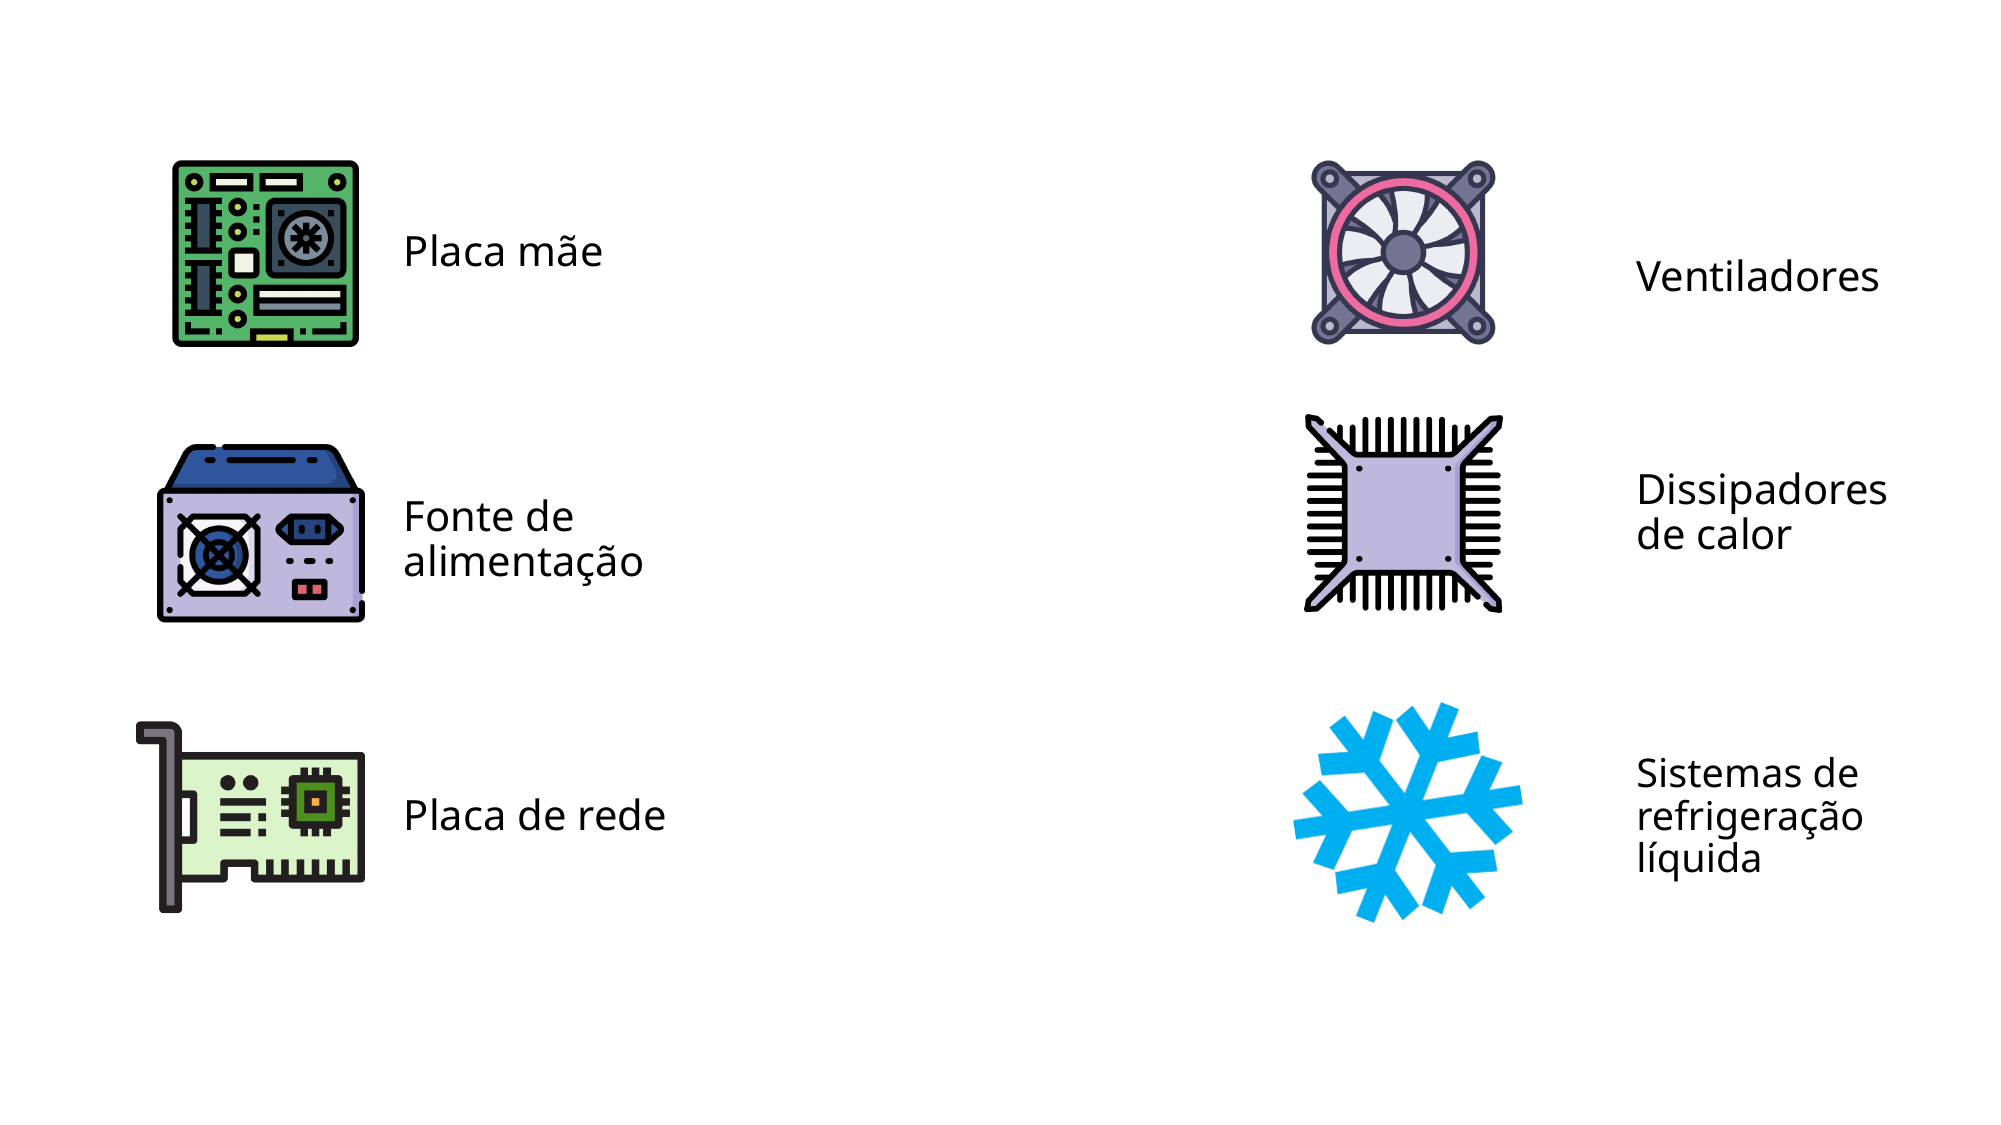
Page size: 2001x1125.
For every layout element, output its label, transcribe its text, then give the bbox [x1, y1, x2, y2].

text_box Ventiladores [1621, 206, 1939, 351]
picture [1375, 805, 1523, 923]
text_box Sistemas de refrigeração líquida [1621, 745, 1939, 890]
picture [1304, 154, 1503, 353]
picture [136, 702, 365, 932]
text_box Fonte de alimentação [388, 468, 706, 613]
text_box Dissipadores de calor [1621, 441, 1939, 586]
picture [1304, 414, 1503, 613]
picture [1293, 702, 1440, 820]
text_box Placa de rede [388, 745, 706, 890]
text_box Placa mãe [388, 181, 706, 326]
picture [166, 154, 365, 353]
picture [1423, 702, 1523, 800]
picture [1293, 825, 1392, 923]
picture [157, 429, 365, 637]
